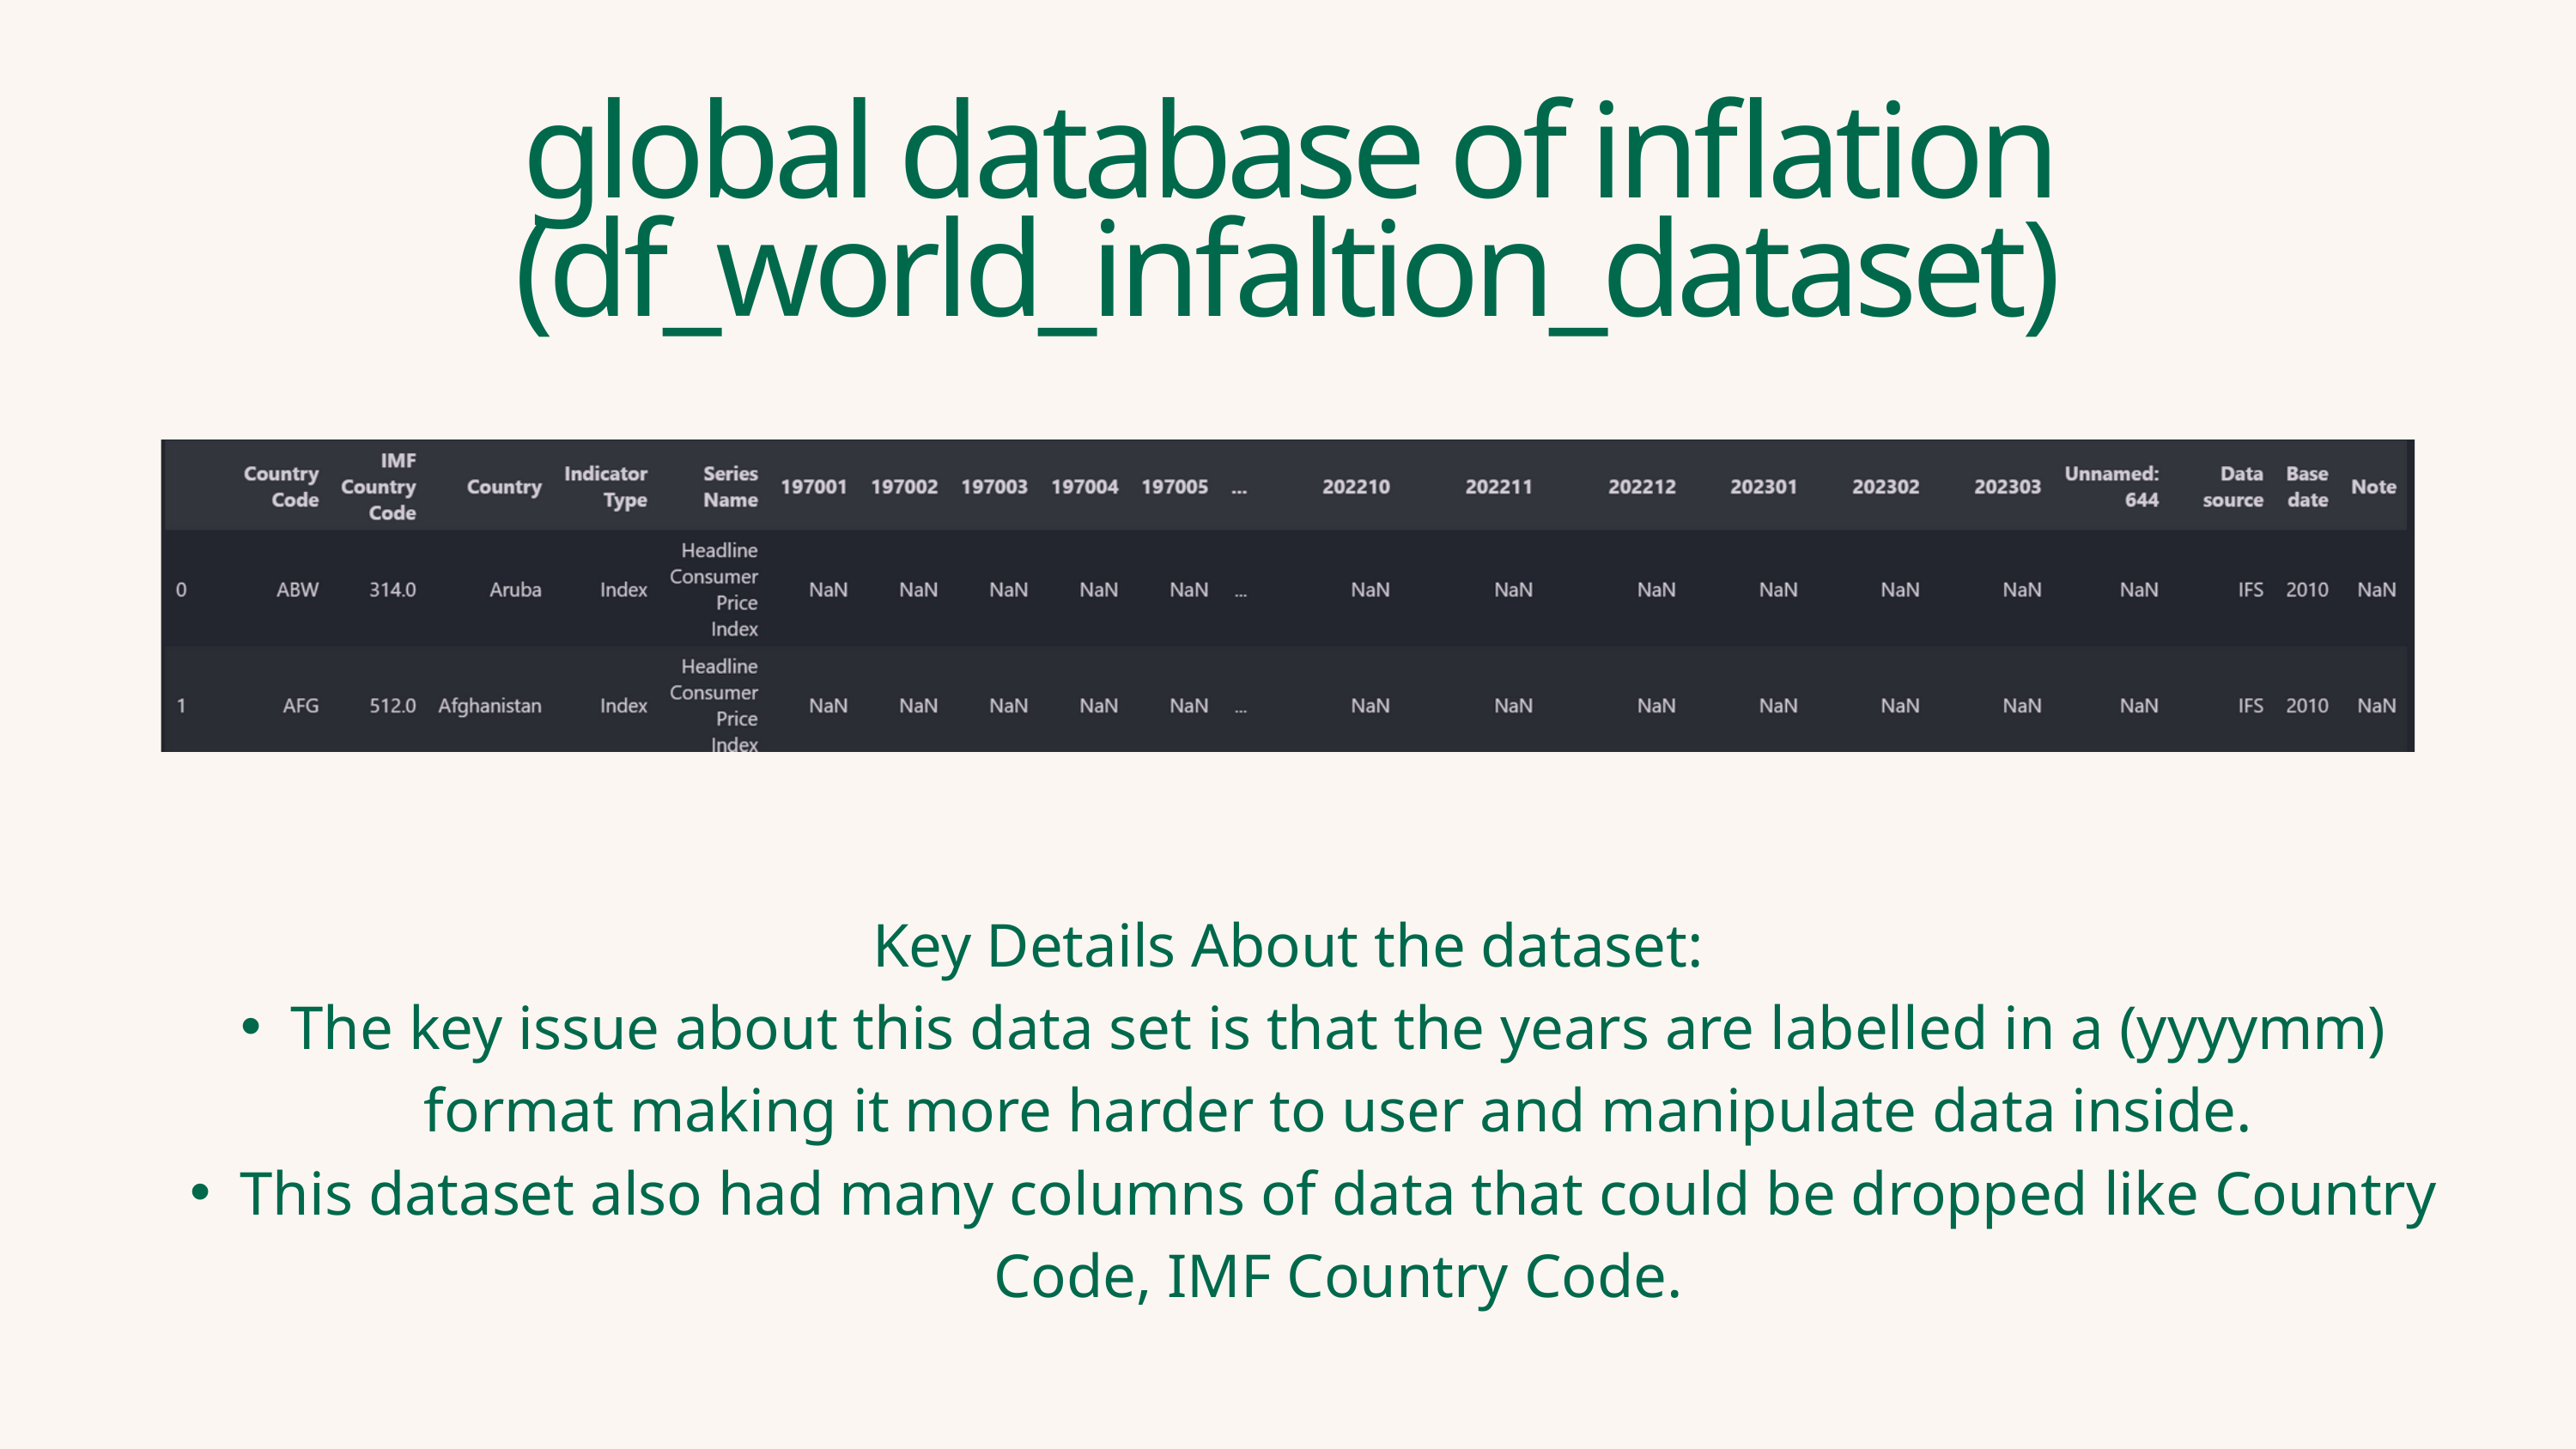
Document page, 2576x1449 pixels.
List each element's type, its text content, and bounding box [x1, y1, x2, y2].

text_box [161, 440, 2415, 752]
text_box Key Details About the dataset: The key issue about this data set is that the years are labelled in a (yyyymm) format making it more harder to user and manipulate data inside. This dataset also had many columns of data that could be dropped like Country Code, IMF Country Code. [108, 895, 2468, 1310]
text_box global database of inflation (df_world_infaltion_dataset) [355, 105, 2221, 343]
